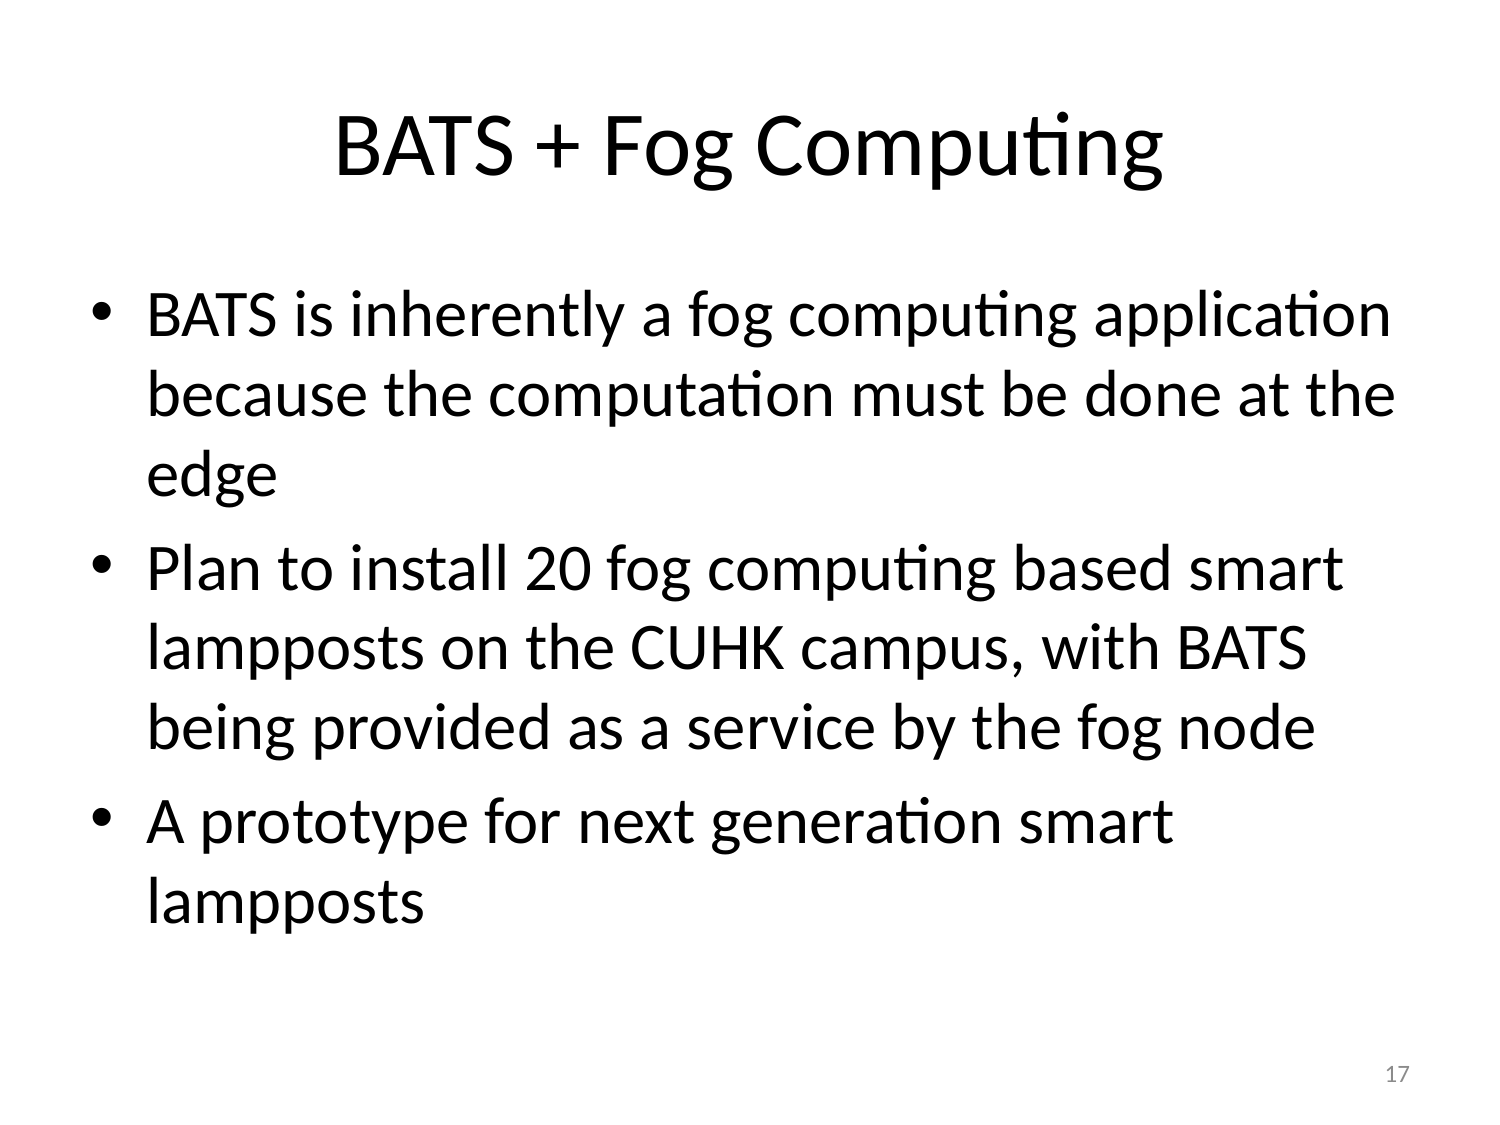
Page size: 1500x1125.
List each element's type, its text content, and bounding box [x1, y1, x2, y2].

slide_number 17 [1074, 1042, 1425, 1103]
list BATS is inherently a fog computing application because the computation must be done at the edge Plan to install 20 fog computing based smart lampposts on the CUHK campus, with BATS being provided as a service by the fog node A prototype for next generation smart lampposts [75, 262, 1425, 1005]
title BATS + Fog Computing [75, 45, 1425, 233]
